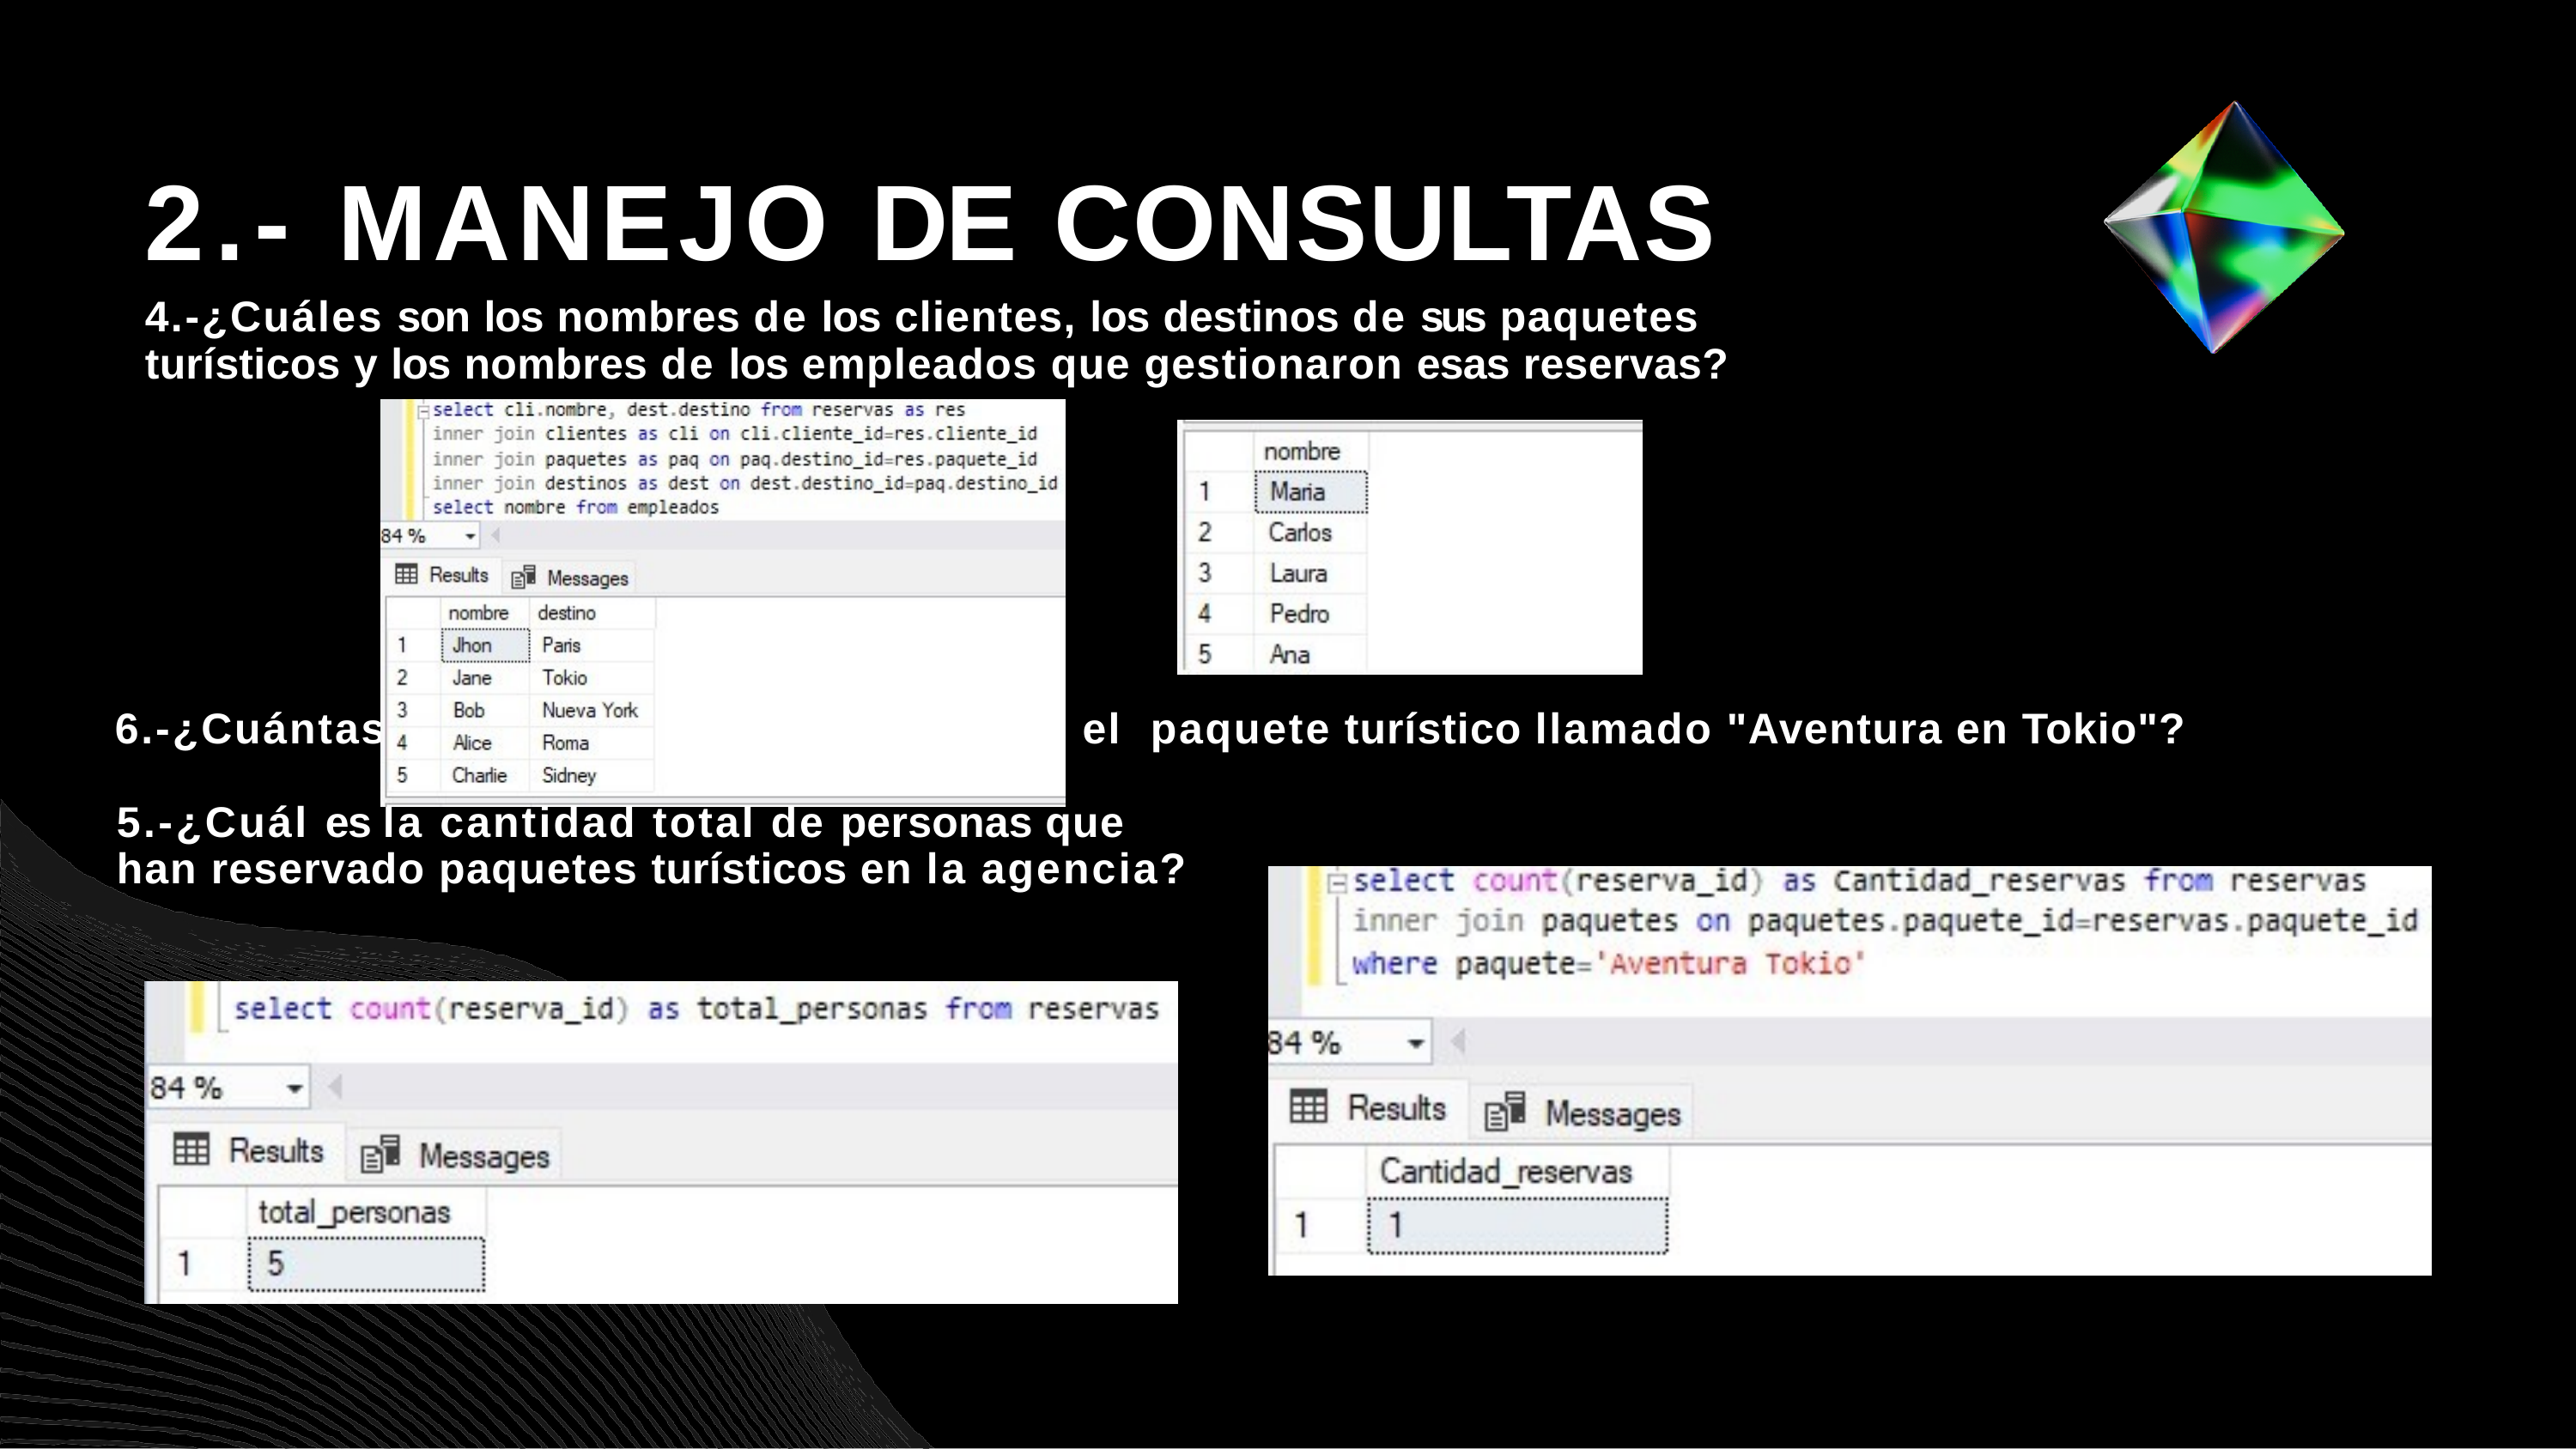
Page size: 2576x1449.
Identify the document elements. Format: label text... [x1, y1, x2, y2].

text_box 6.-¿Cuántas reservas se han realizado para el paquete turístico llamado "Aventura en Tokio"? 5.-¿Cuál es la cantidad total de personas que han reservado paquetes turísticos en la agencia? [114, 698, 376, 796]
picture [1177, 419, 1643, 676]
picture [1267, 866, 2433, 1276]
title 2.- MANEJO DE CONSULTAS 4.-¿Cuáles son los nombres de los clientes, los destinos de sus paquetes turísticos y los nombres de los empleados que gestionaron esas reservas? [143, 136, 1735, 396]
text_box 6.-¿Cuántas reservas se han realizado para el paquete turístico llamado "Aventura en Tokio"? 5.-¿Cuál es la cantidad total de personas que han reservado paquetes turísticos en la agencia? [941, 698, 2304, 893]
picture [2104, 100, 2345, 354]
picture [0, 399, 1179, 1449]
